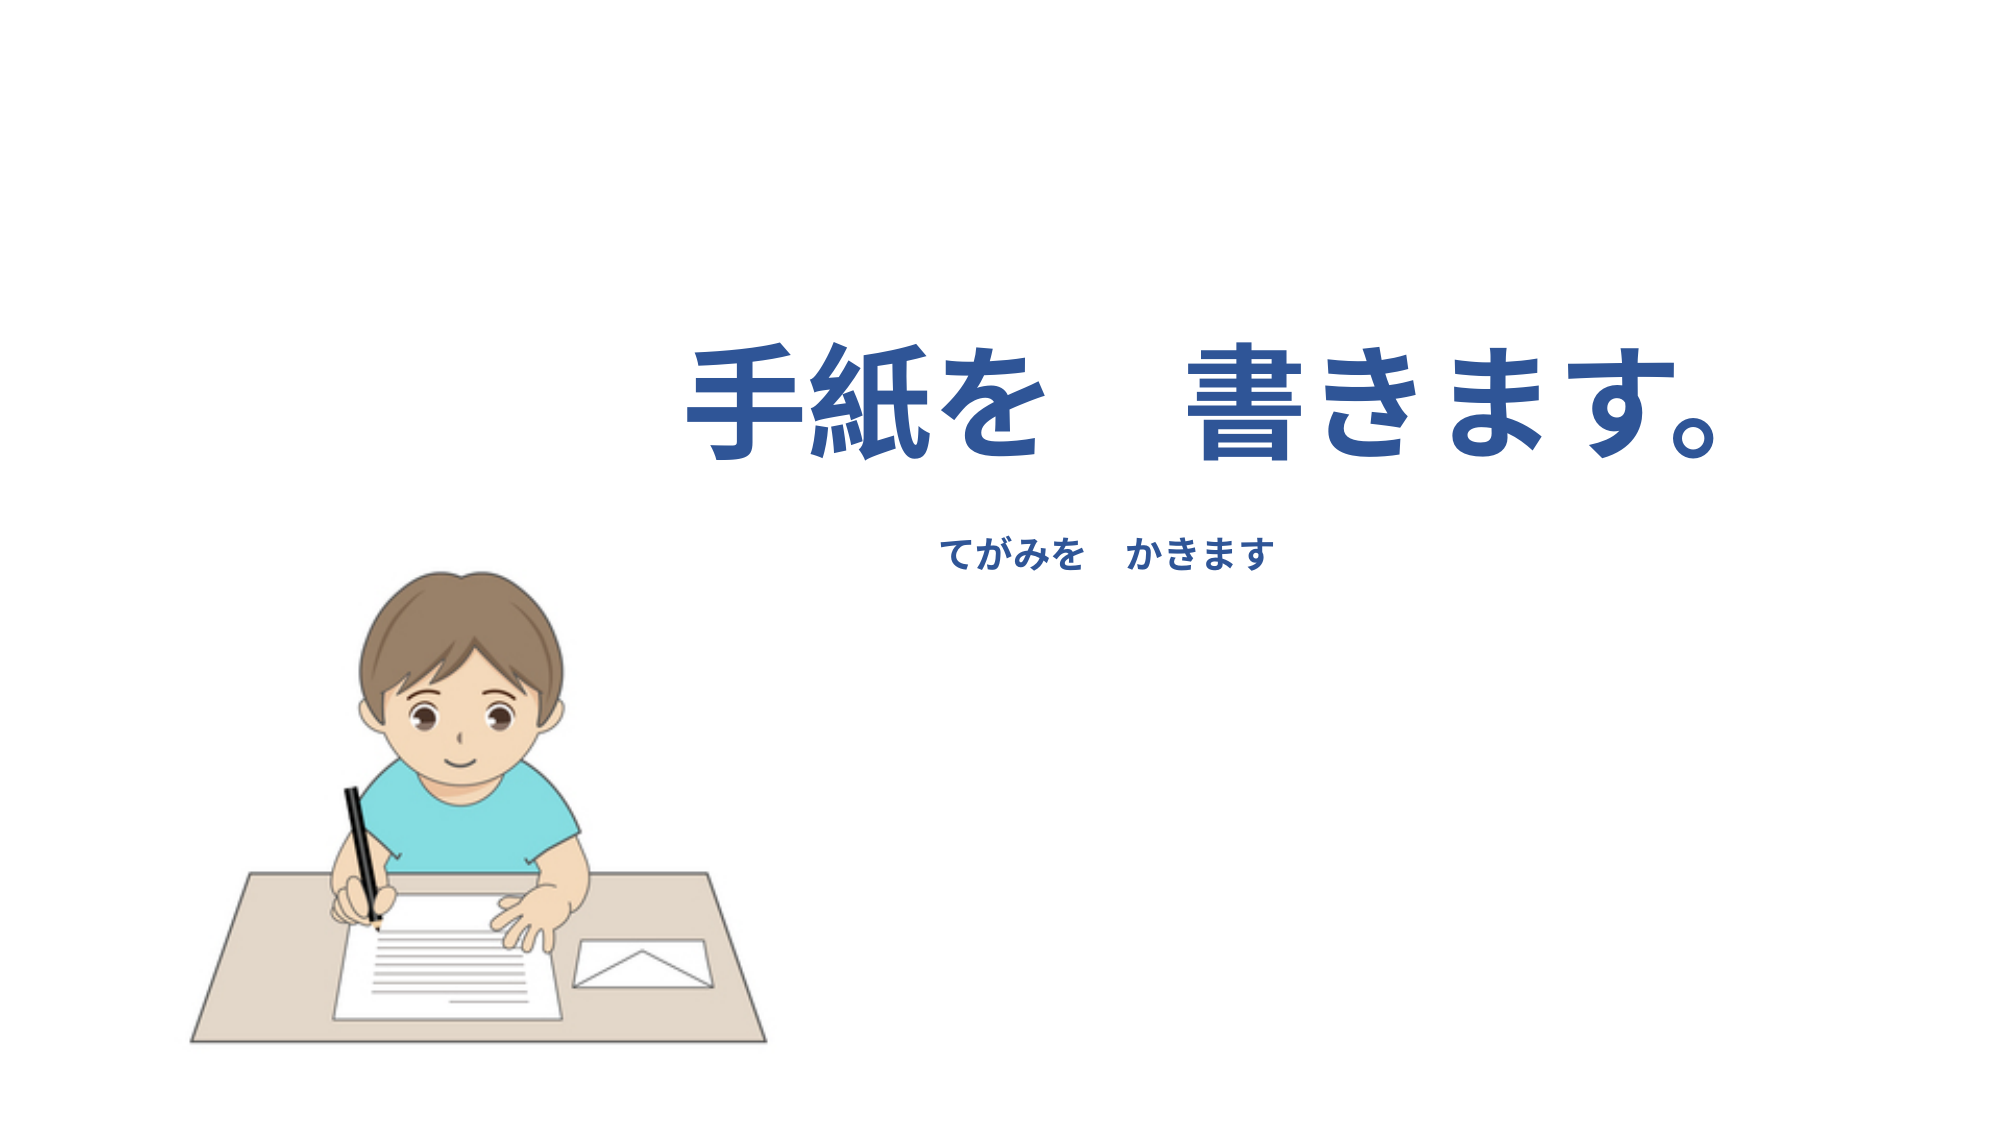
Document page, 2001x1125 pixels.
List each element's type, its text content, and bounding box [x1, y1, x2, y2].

text_box 手紙を 書きます。 [667, 317, 1810, 482]
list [109, 453, 818, 1065]
text_box てがみを かきます [818, 523, 1500, 584]
